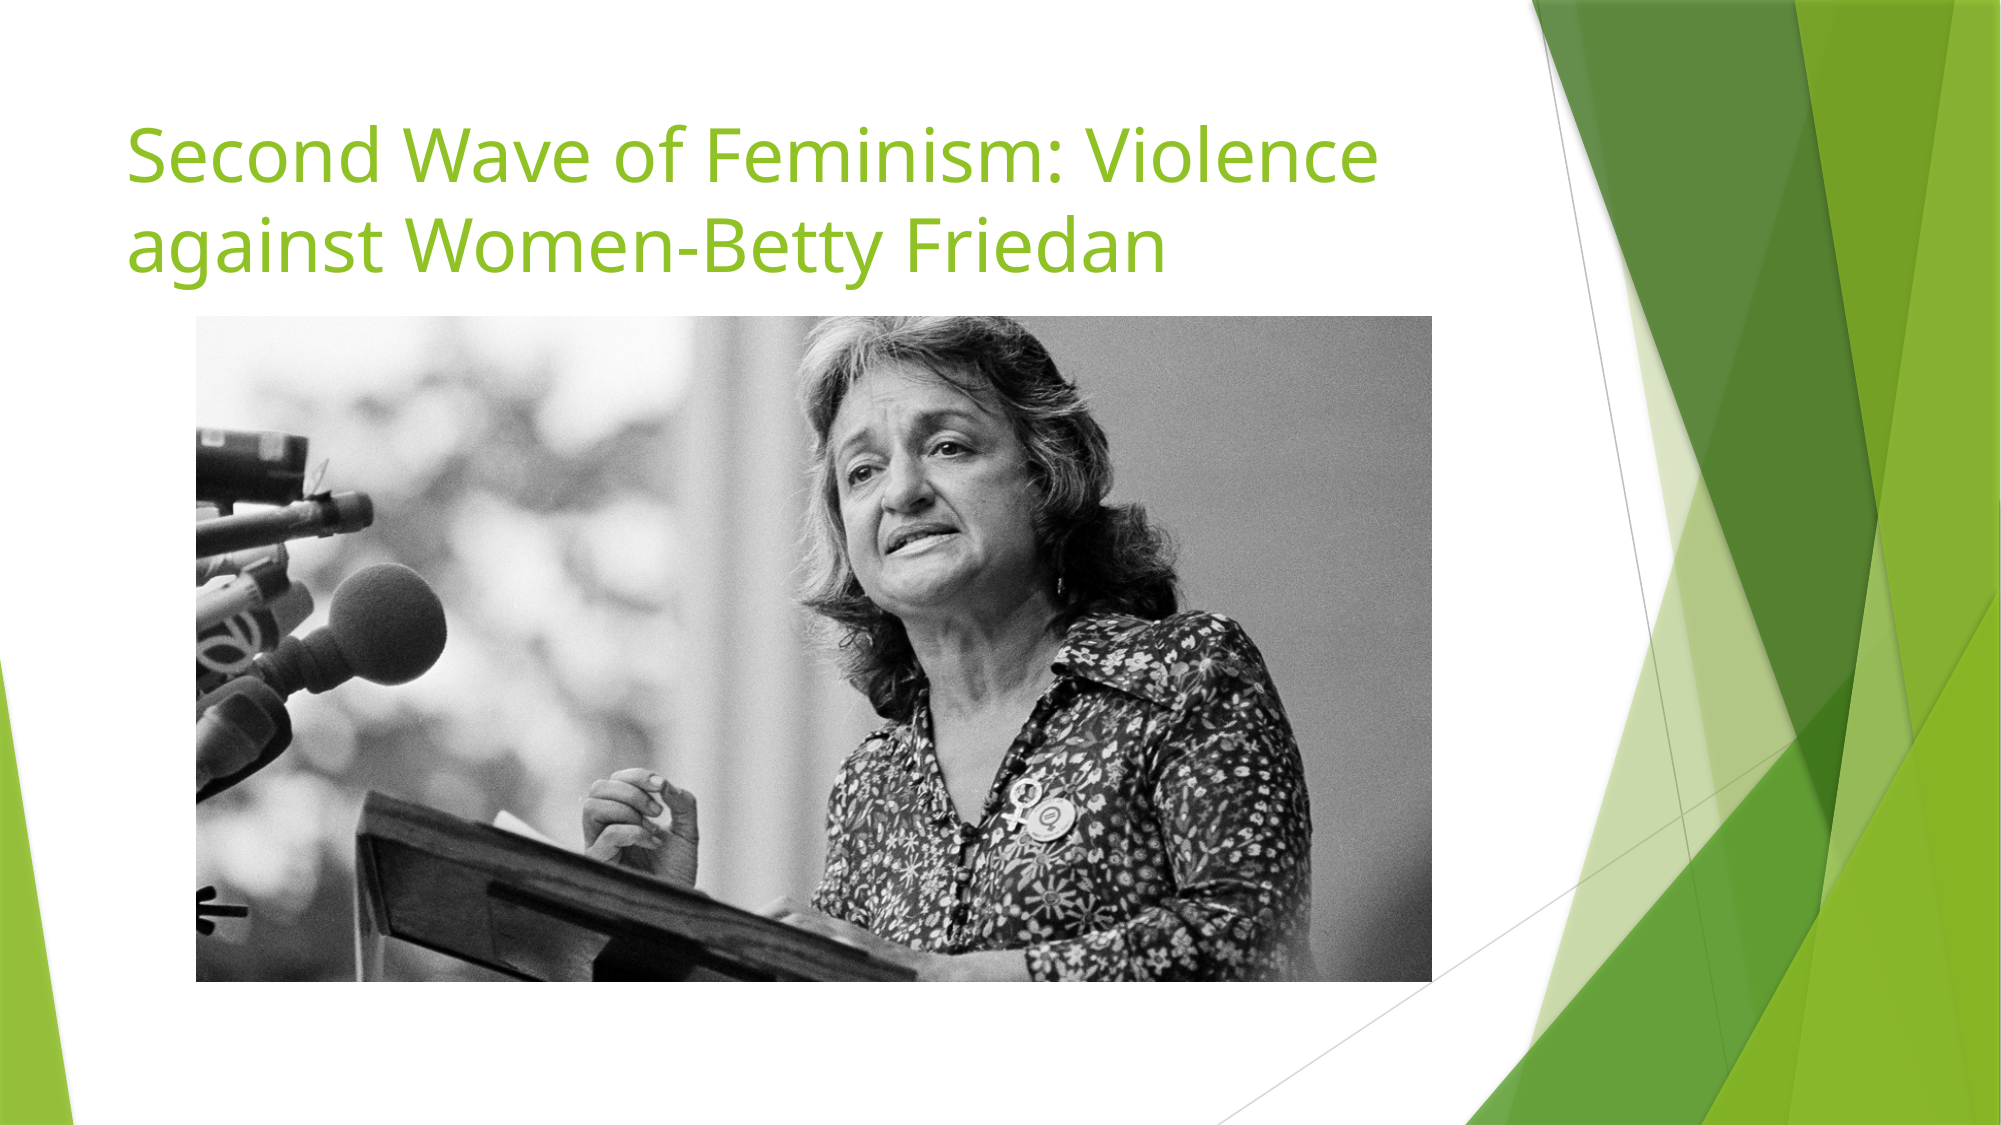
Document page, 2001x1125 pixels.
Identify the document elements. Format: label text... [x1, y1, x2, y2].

title Second Wave of Feminism: Violence against Women-Betty Friedan [111, 99, 1522, 317]
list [195, 316, 1432, 982]
